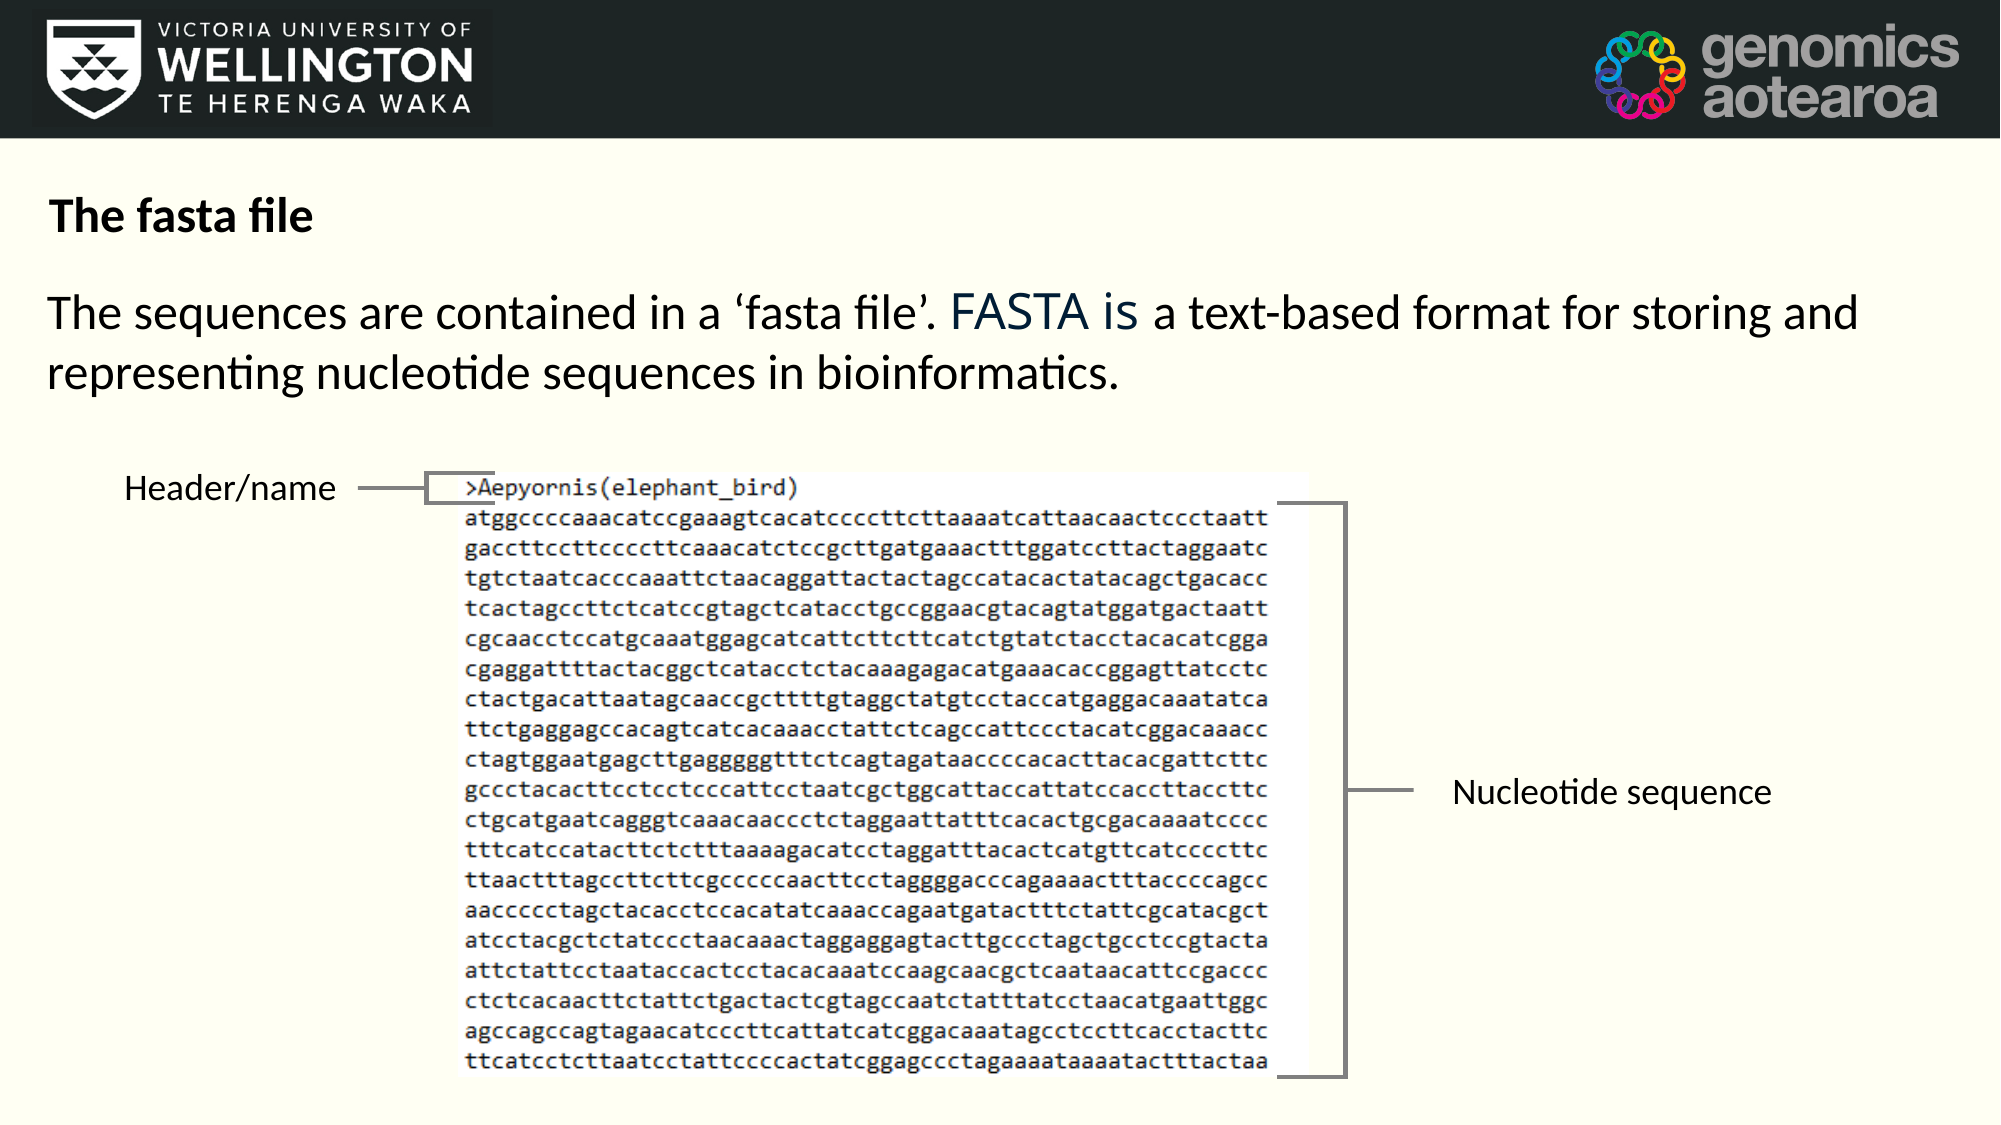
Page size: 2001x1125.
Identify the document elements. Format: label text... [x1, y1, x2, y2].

text_box Nucleotide sequence [1437, 759, 2000, 820]
picture [32, 9, 493, 127]
text_box [1309, 502, 1414, 1077]
picture [458, 472, 1309, 1077]
text_box The sequences are contained in a ‘fasta file’. FASTA is a text-based format for storing and representing nucleotide sequences in bioinformatics. [32, 272, 1936, 408]
text_box Header/name [109, 456, 858, 516]
picture [1586, 14, 1968, 129]
text_box The fasta file [33, 175, 330, 251]
text_box [0, 0, 2000, 139]
text_box [357, 472, 458, 503]
